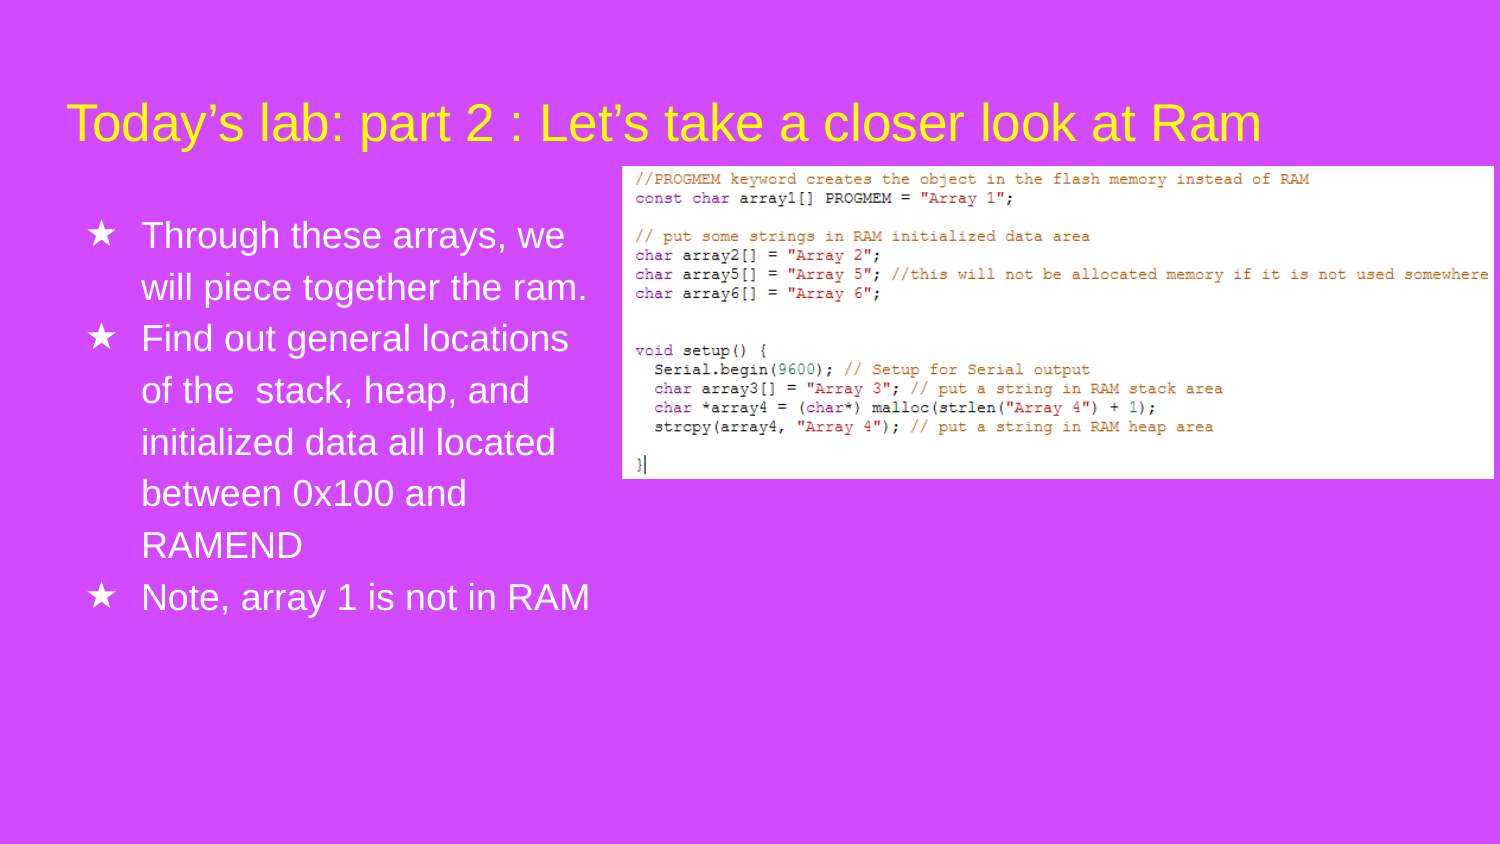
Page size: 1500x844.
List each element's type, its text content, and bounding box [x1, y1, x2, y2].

picture [622, 166, 1494, 479]
title Today’s lab: part 2 : Let’s take a closer look at Ram [51, 72, 1449, 167]
list Through these arrays, we will piece together the ram. Find out general locations of the stack, heap, and initialized data all located between 0x100 and RAMEND Note, array 1 is not in RAM [51, 189, 615, 755]
